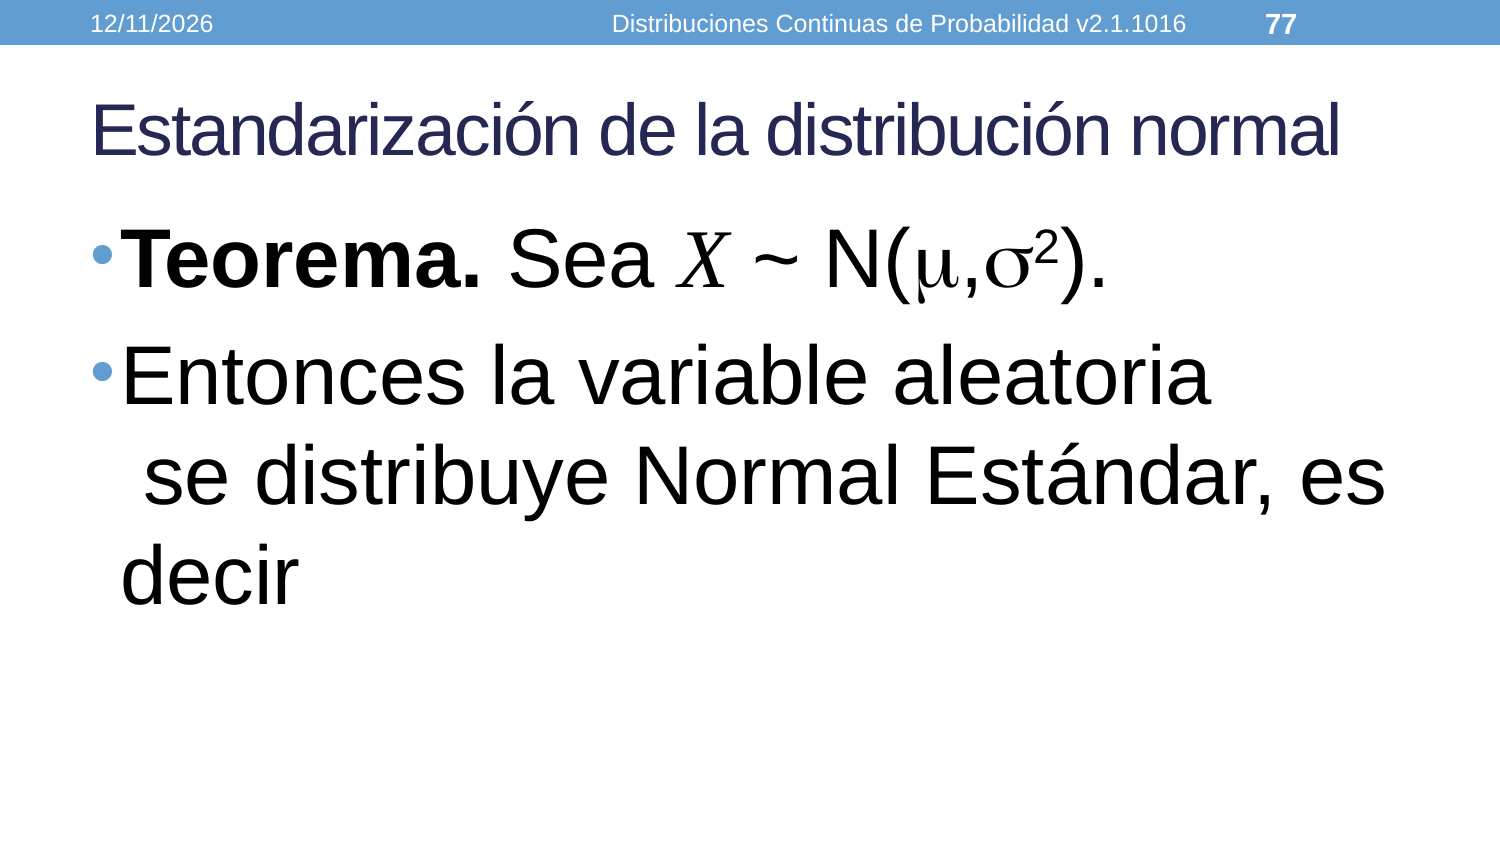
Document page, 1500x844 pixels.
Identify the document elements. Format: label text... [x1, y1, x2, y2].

slide_number 77 [1250, 2, 1425, 43]
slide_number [75, 2, 550, 43]
title Estandarización de la distribución normal [75, 65, 1425, 188]
footer Distribuciones Continuas de Probabilidad v2.1.1016 [562, 2, 1238, 43]
